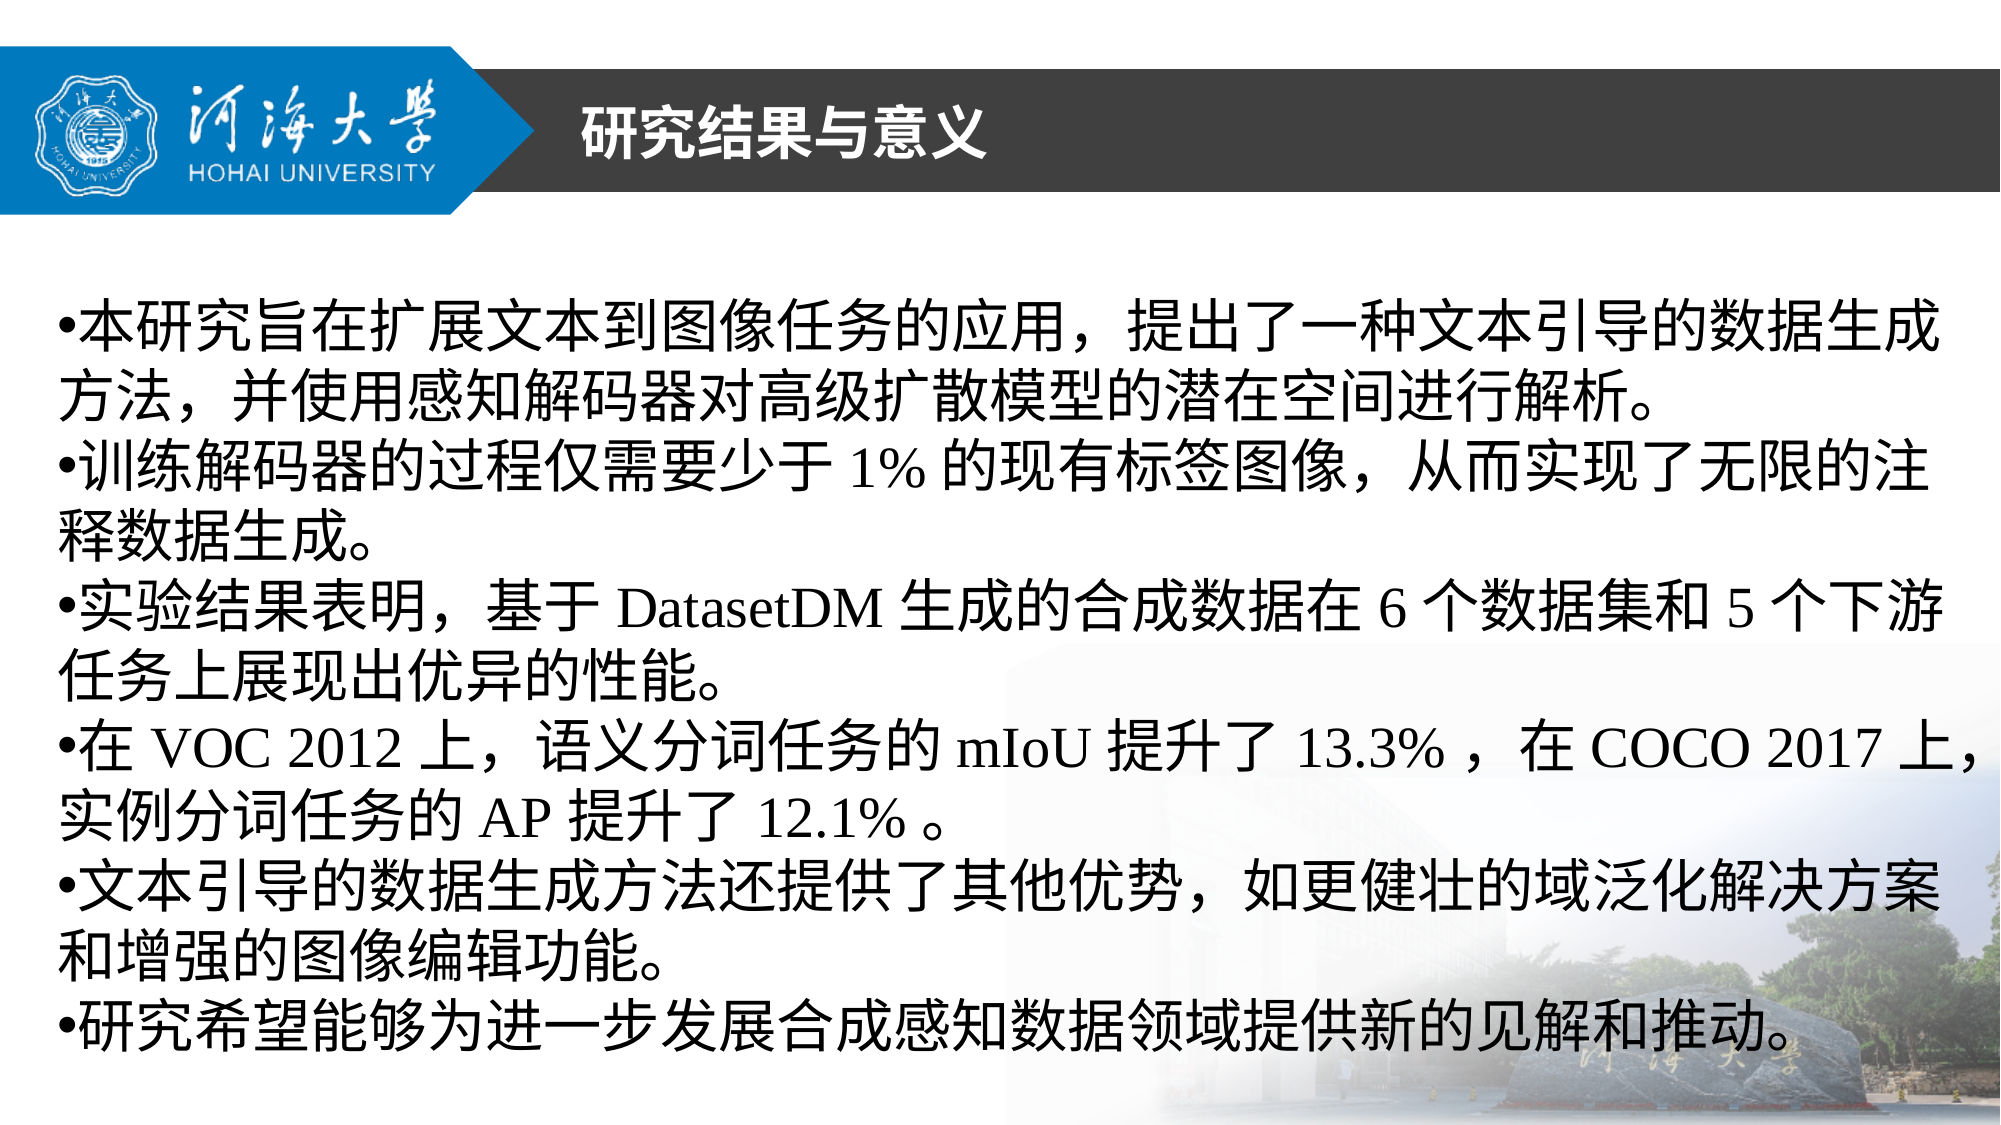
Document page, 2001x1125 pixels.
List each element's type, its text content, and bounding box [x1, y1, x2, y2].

text_box 本研究旨在扩展文本到图像任务的应用，提出了一种文本引导的数据生成方法，并使用感知解码器对高级扩散模型的潜在空间进行解析。 训练解码器的过程仅需要少于1%的现有标签图像，从而实现了无限的注释数据生成。 实验结果表明，基于DatasetDM生成的合成数据在6个数据集和5个下游任务上展现出优异的性能。 在VOC 2012上，语义分词任务的mIoU提升了13.3%，在COCO 2017上，实例分词任务的AP提升了12.1%。 文本引导的数据生成方法还提供了其他优势，如更健壮的域泛化解决方案和增强的图像编辑功能。 研究希望能够为进一步发展合成感知数据领域提供新的见解和推动。 [42, 282, 2000, 1067]
list 研究结果与意义 [565, 91, 1656, 181]
picture [1006, 1067, 2000, 1125]
